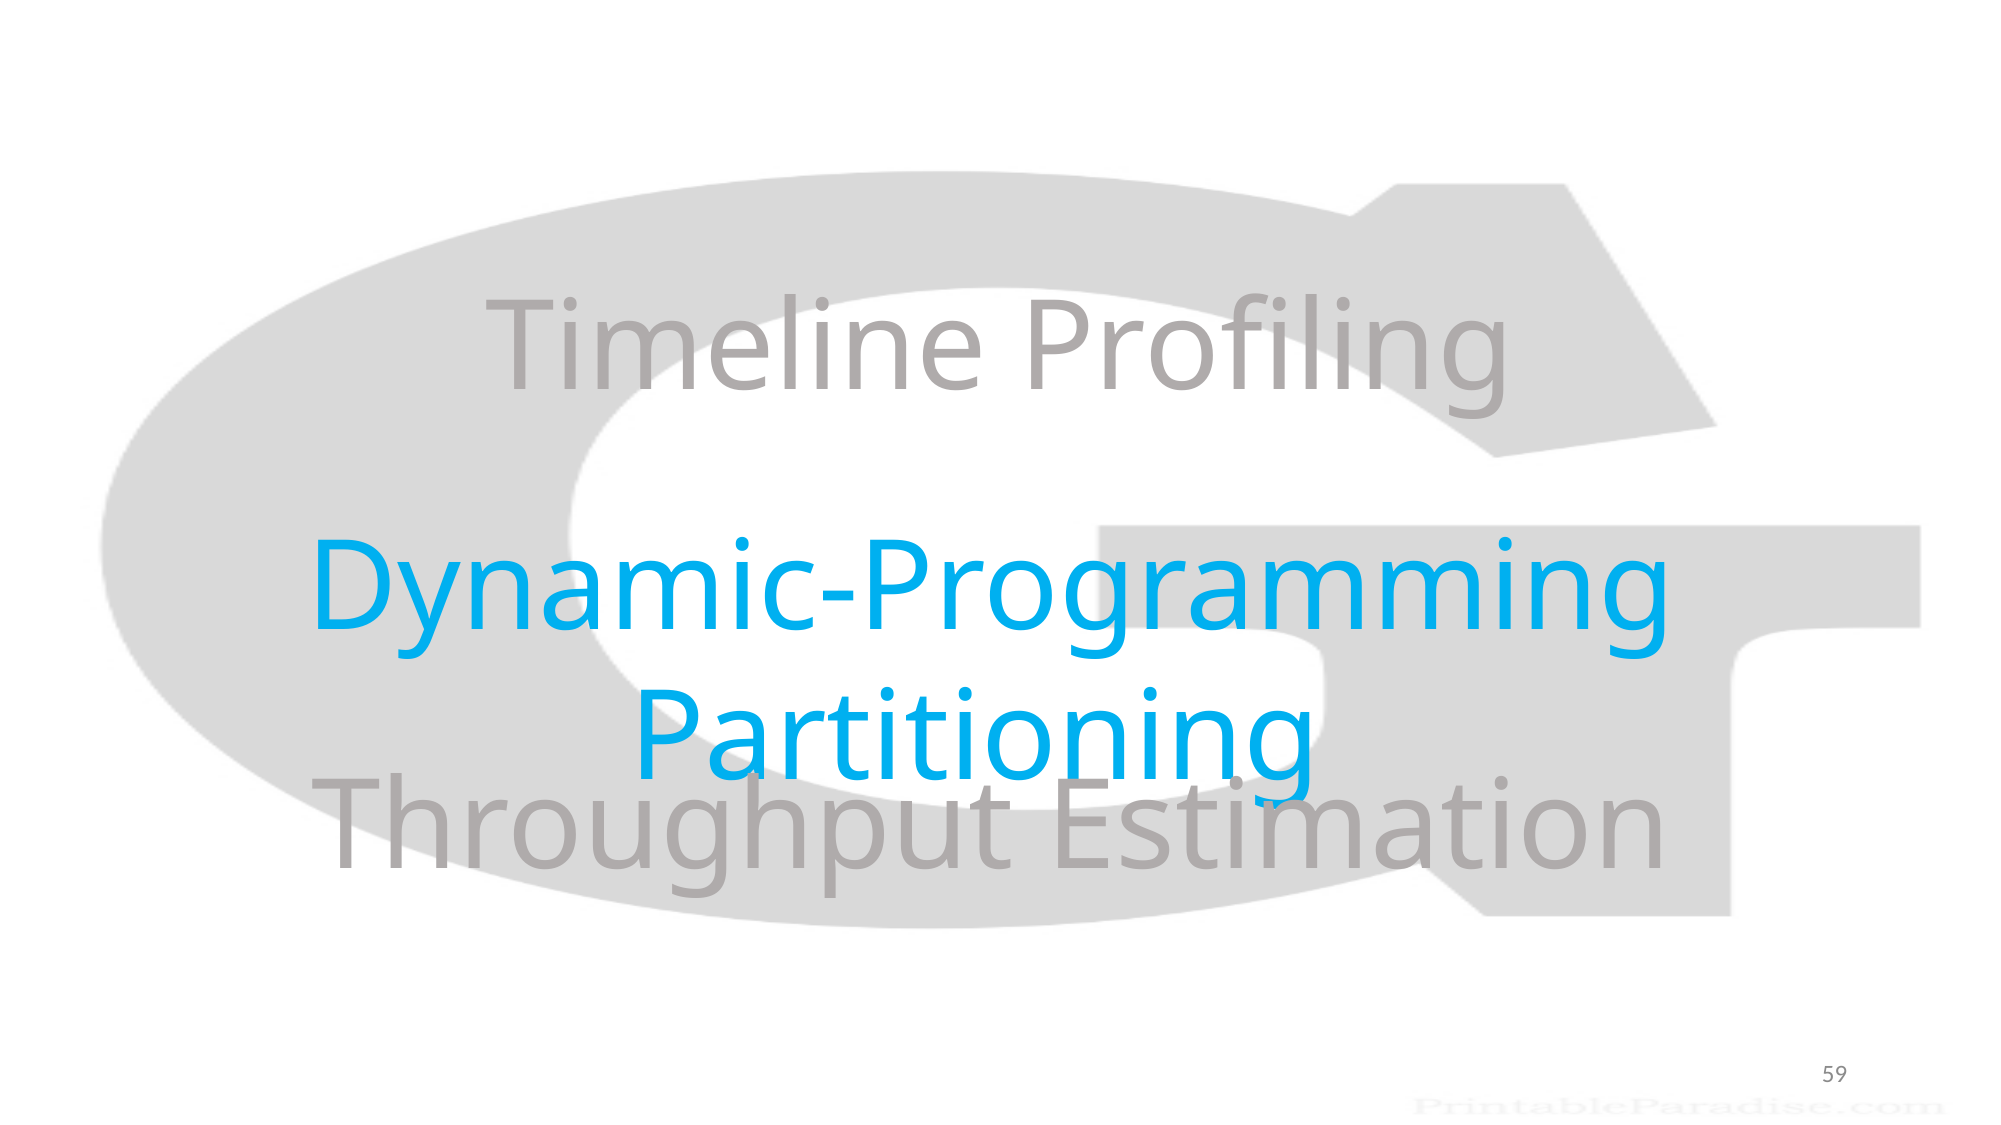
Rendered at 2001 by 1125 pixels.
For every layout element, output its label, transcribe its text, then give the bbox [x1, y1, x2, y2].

title Timeline Profiling [61, 148, 1939, 425]
text_box Dynamic-Programming Partitioning [76, 497, 1907, 812]
slide_number 59 [1412, 1042, 1863, 1103]
text_box Throughput Estimation [120, 736, 1863, 901]
